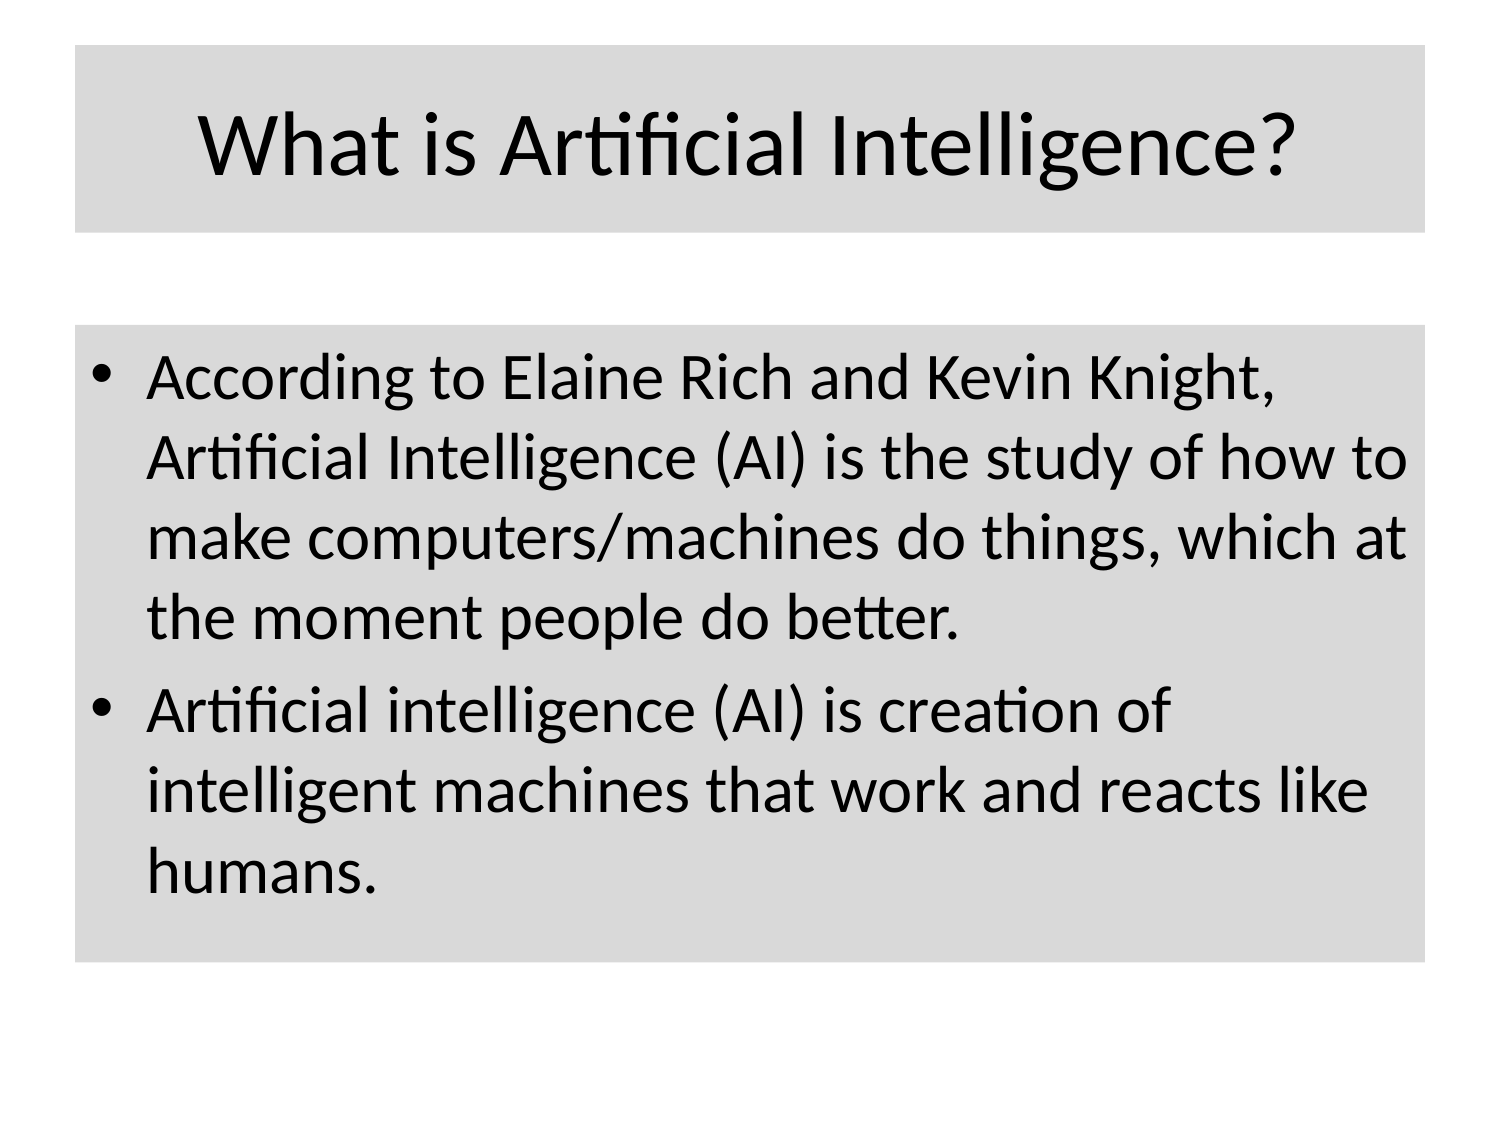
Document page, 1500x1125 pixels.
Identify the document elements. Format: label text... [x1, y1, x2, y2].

list According to Elaine Rich and Kevin Knight, Artificial Intelligence (AI) is the study of how to make computers/machines do things, which at the moment people do better. Artificial intelligence (AI) is creation of intelligent machines that work and reacts like humans. [75, 324, 1425, 963]
title What is Artificial Intelligence? [75, 45, 1425, 233]
